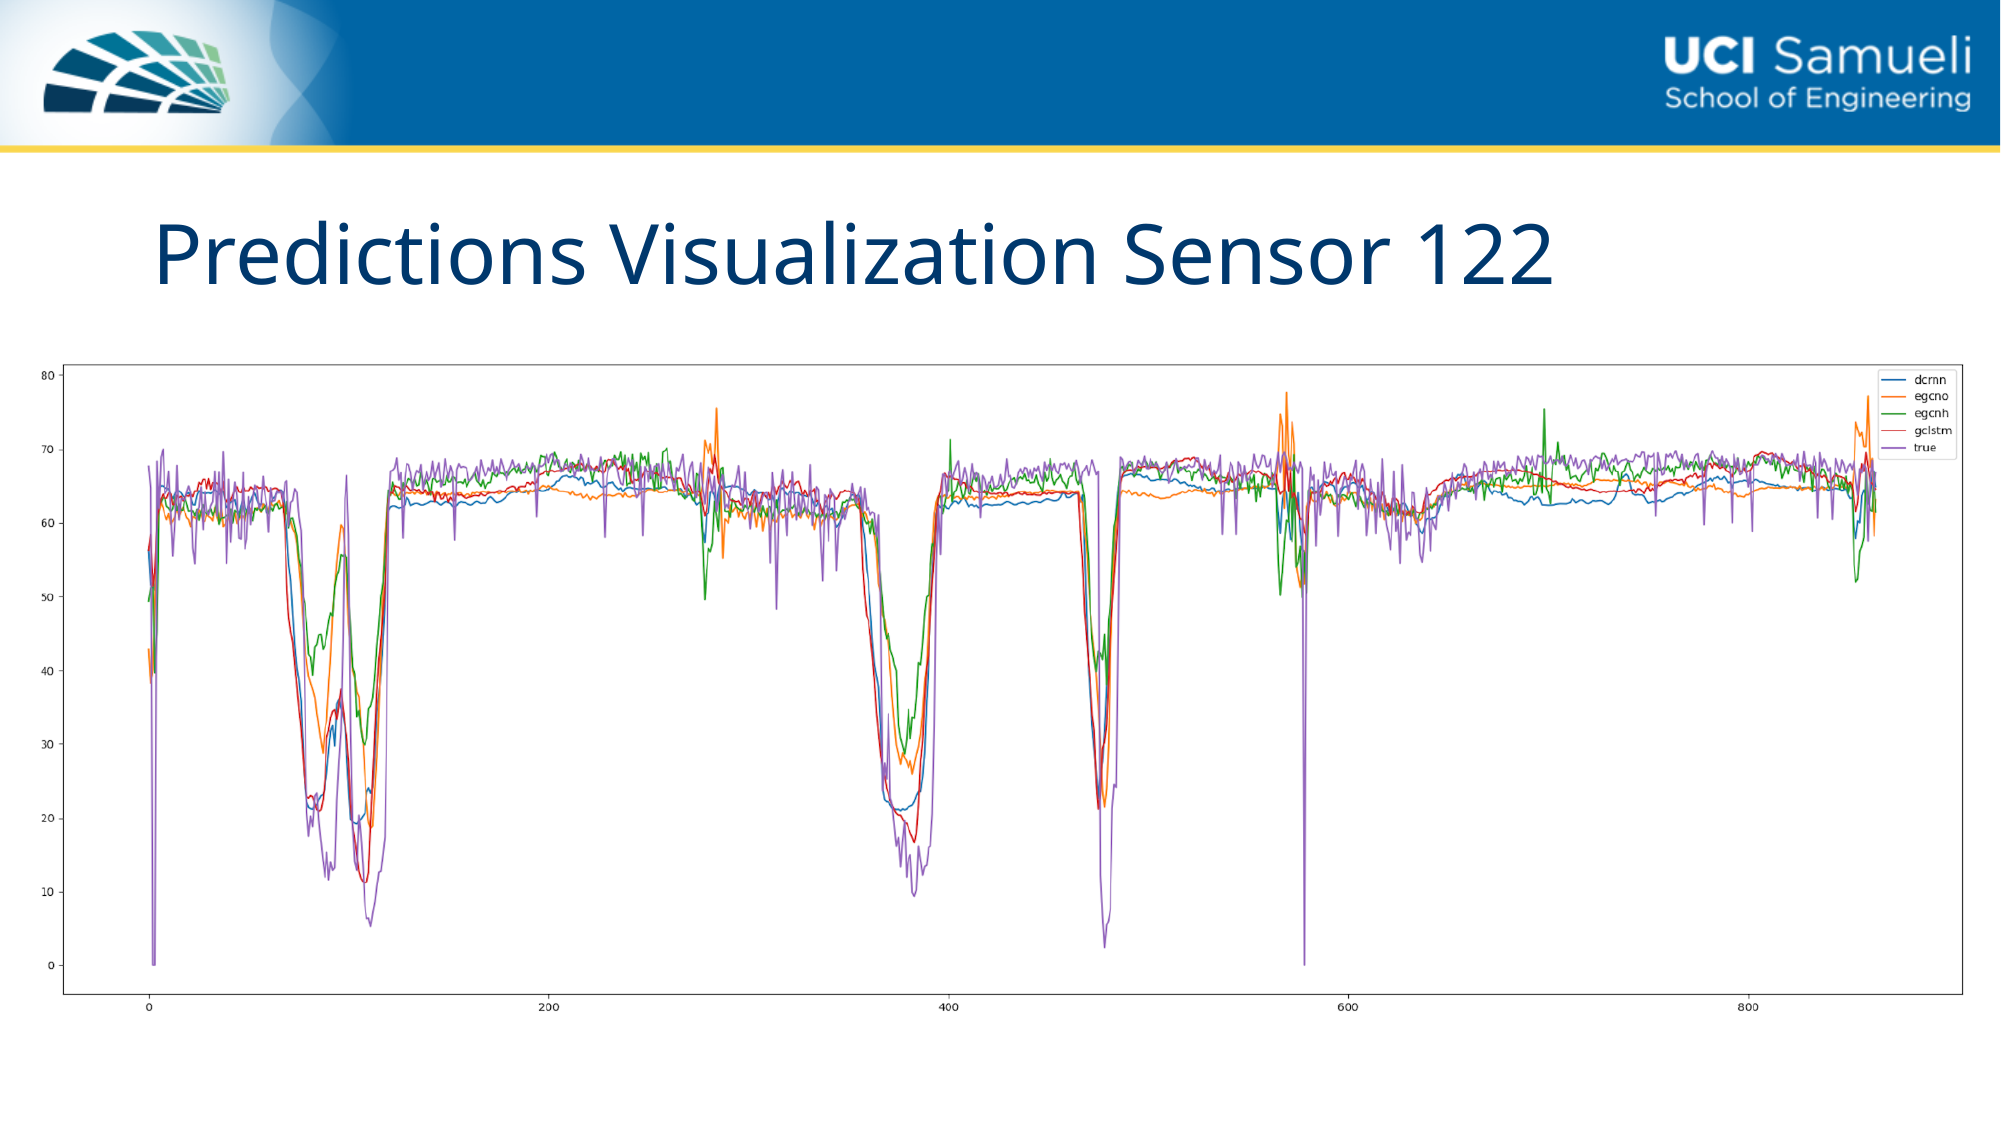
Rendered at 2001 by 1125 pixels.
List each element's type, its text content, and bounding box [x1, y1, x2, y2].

title Predictions Visualization Sensor 122 [137, 149, 1863, 311]
picture [0, 0, 2001, 1125]
